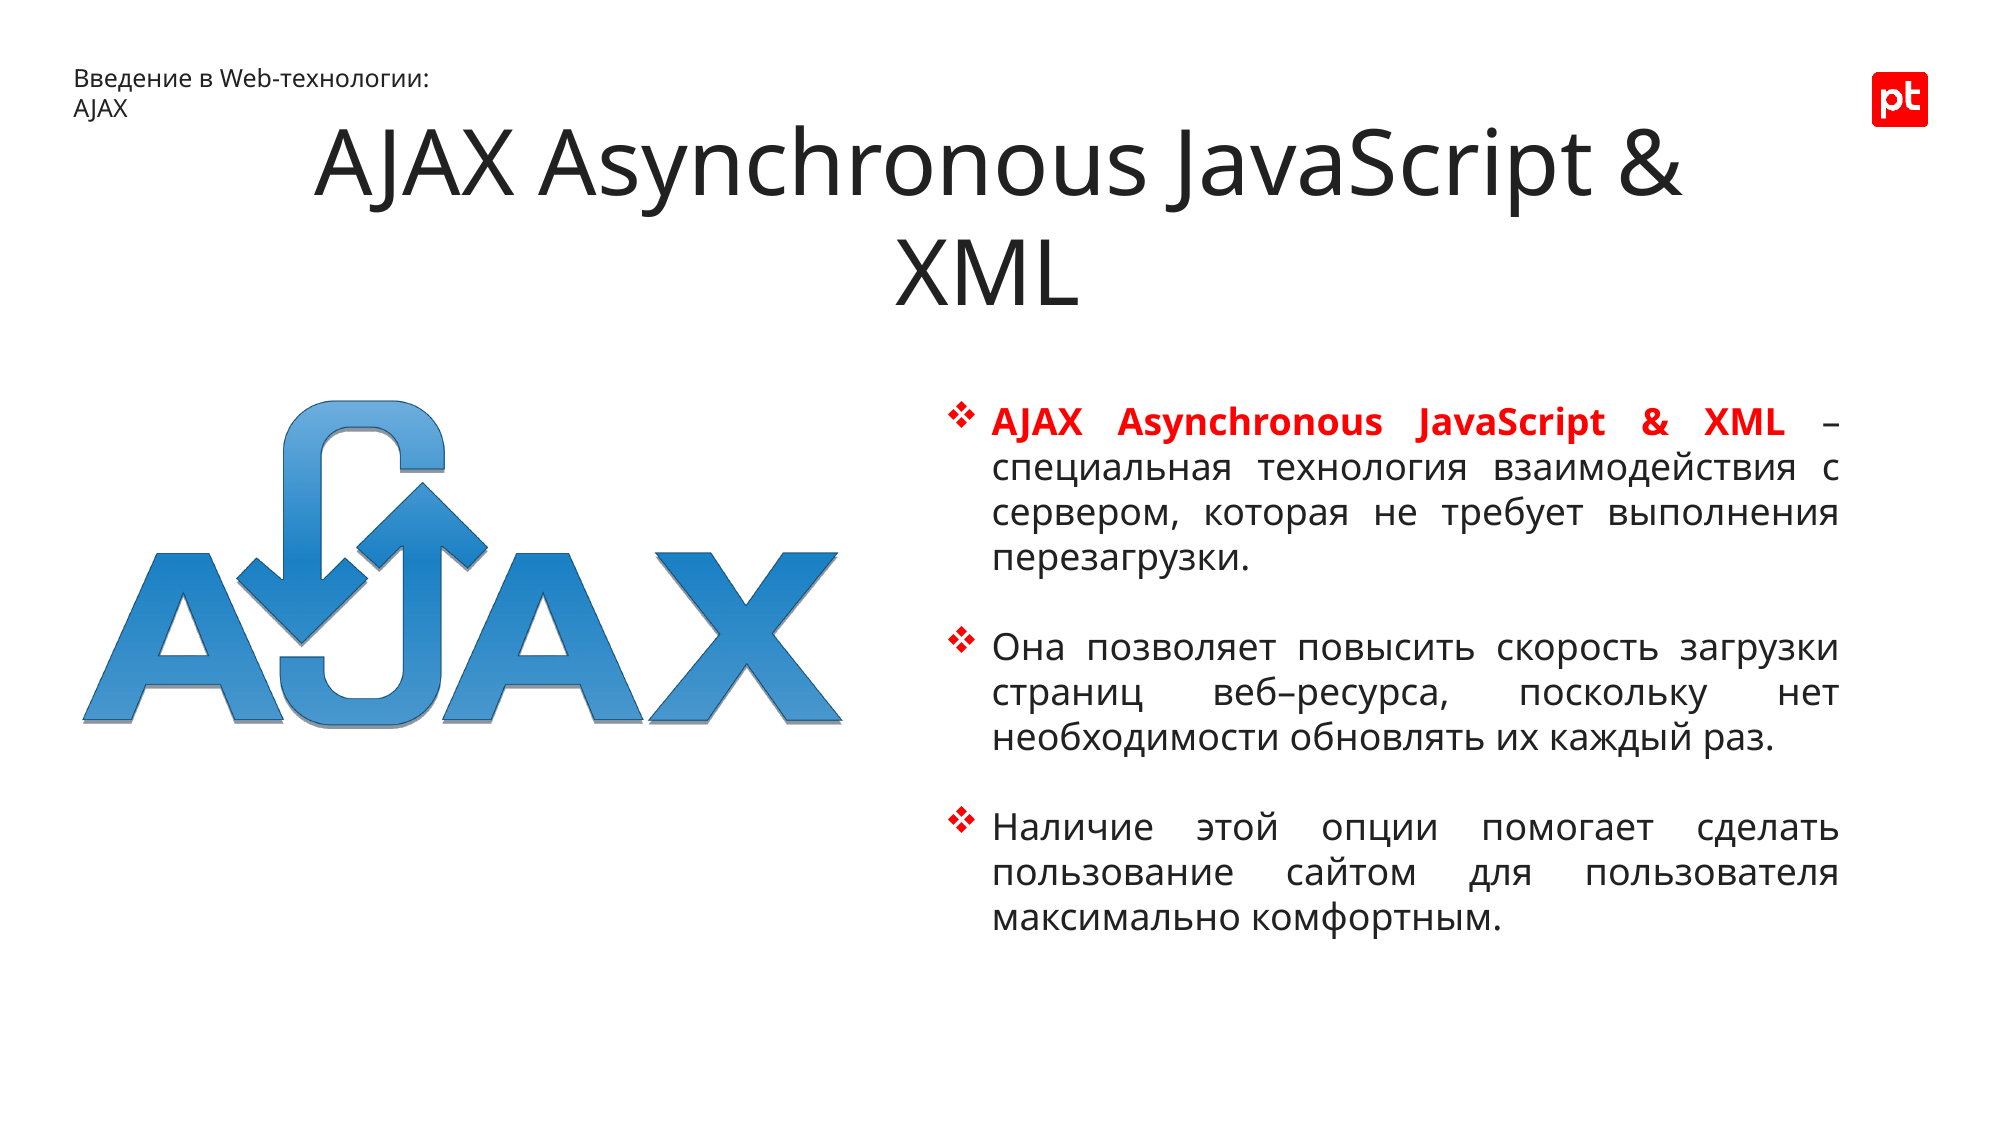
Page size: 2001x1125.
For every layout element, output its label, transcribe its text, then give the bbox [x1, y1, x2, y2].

text_box AJAX Asynchronous JavaScript & XML [282, 96, 1717, 331]
text_box AJAX Asynchronous JavaScript & XML – специальная технология взаимодействия с сервером, которая не требует выполнения перезагрузки. Она позволяет повысить скорость загрузки страниц веб–ресурса, поскольку нет необходимости обновлять их каждый раз. Наличие этой опции помогает сделать пользование сайтом для пользователя максимально комфортным. [930, 390, 1856, 945]
text_box Введение в Web-технологии: AJAX [58, 54, 504, 115]
picture [58, 369, 864, 756]
picture [1872, 72, 1928, 127]
